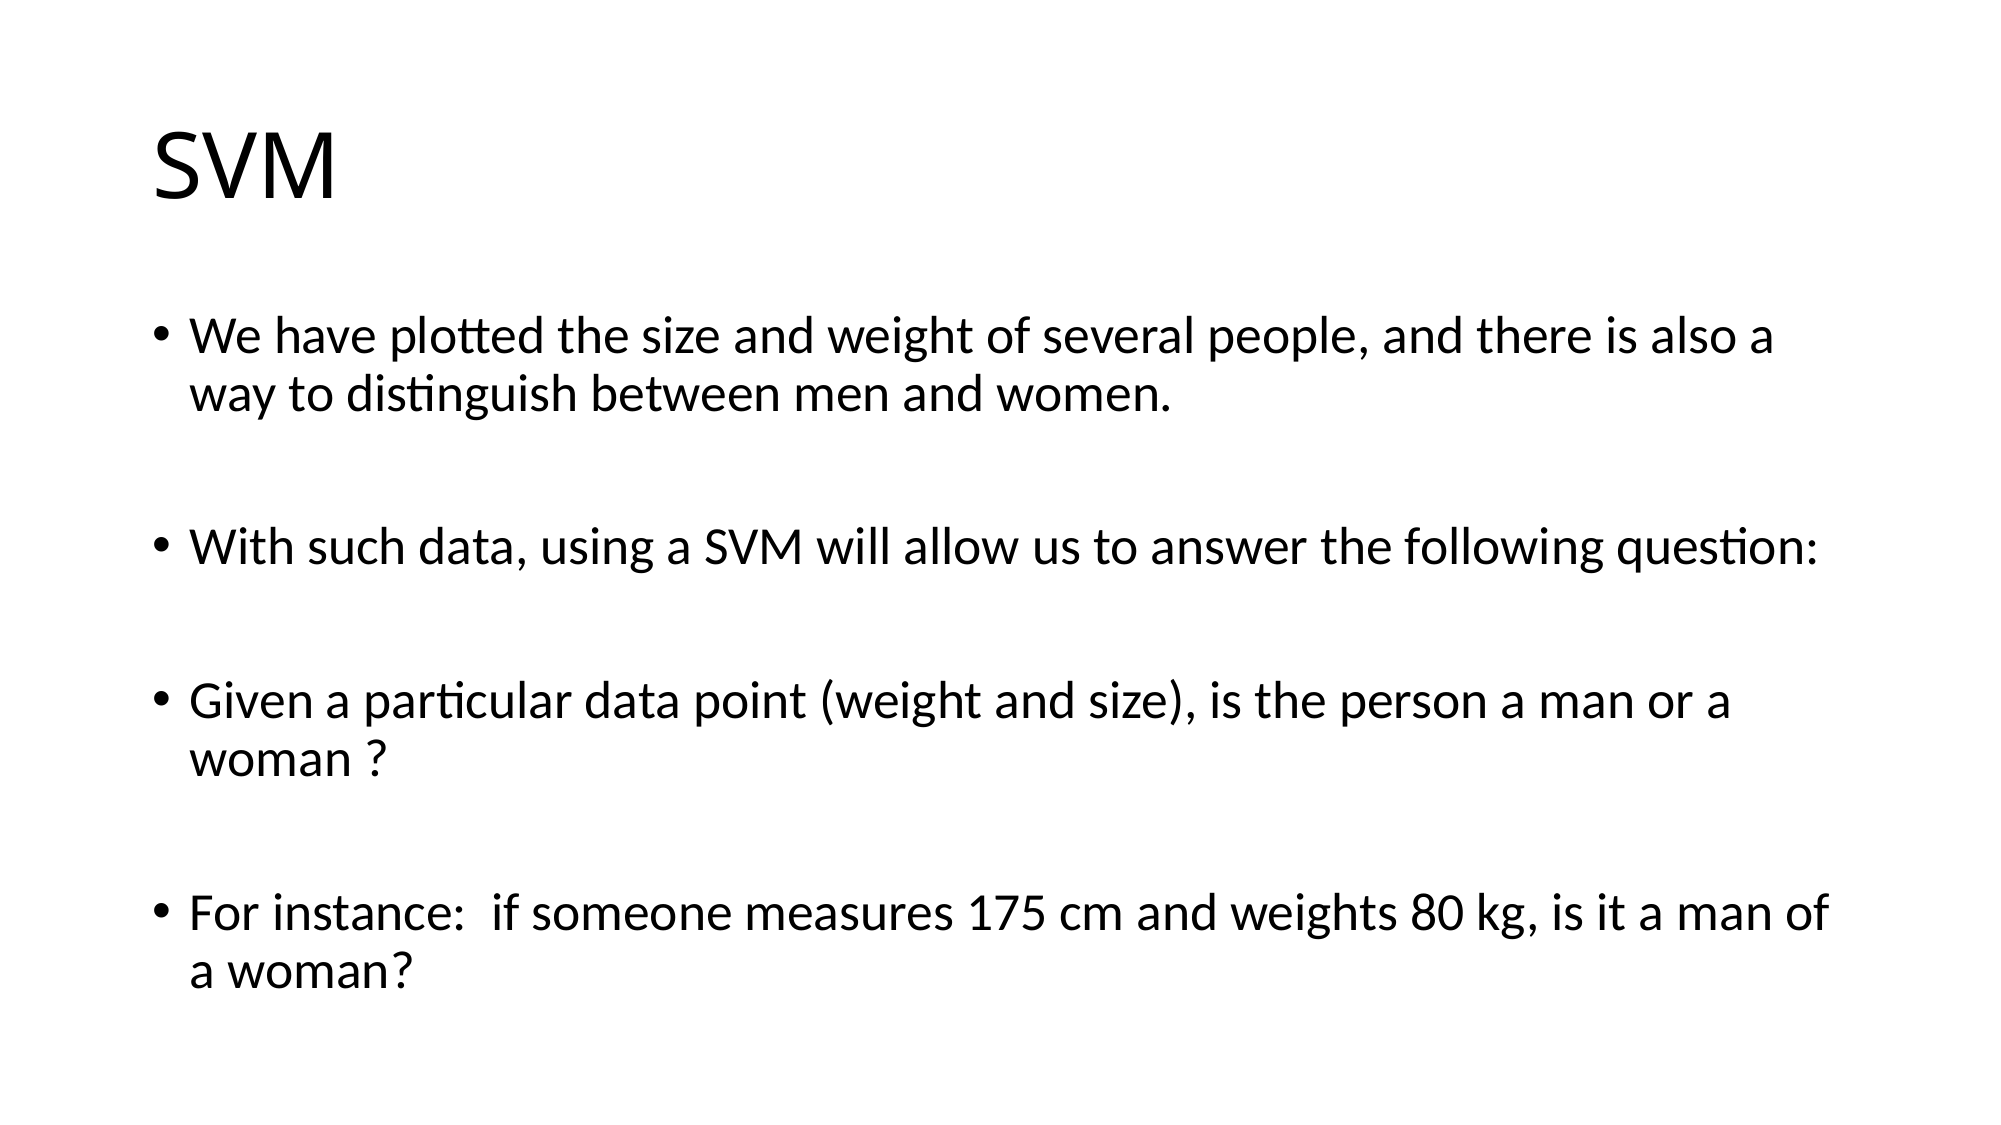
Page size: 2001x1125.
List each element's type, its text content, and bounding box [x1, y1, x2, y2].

title SVM [137, 59, 1863, 278]
list We have plotted the size and weight of several people, and there is also a way to distinguish between men and women. With such data, using a SVM will allow us to answer the following question: Given a particular data point (weight and size), is the person a man or a woman ? For instance: if someone measures 175 cm and weights 80 kg, is it a man of a woman? [137, 299, 1863, 1014]
